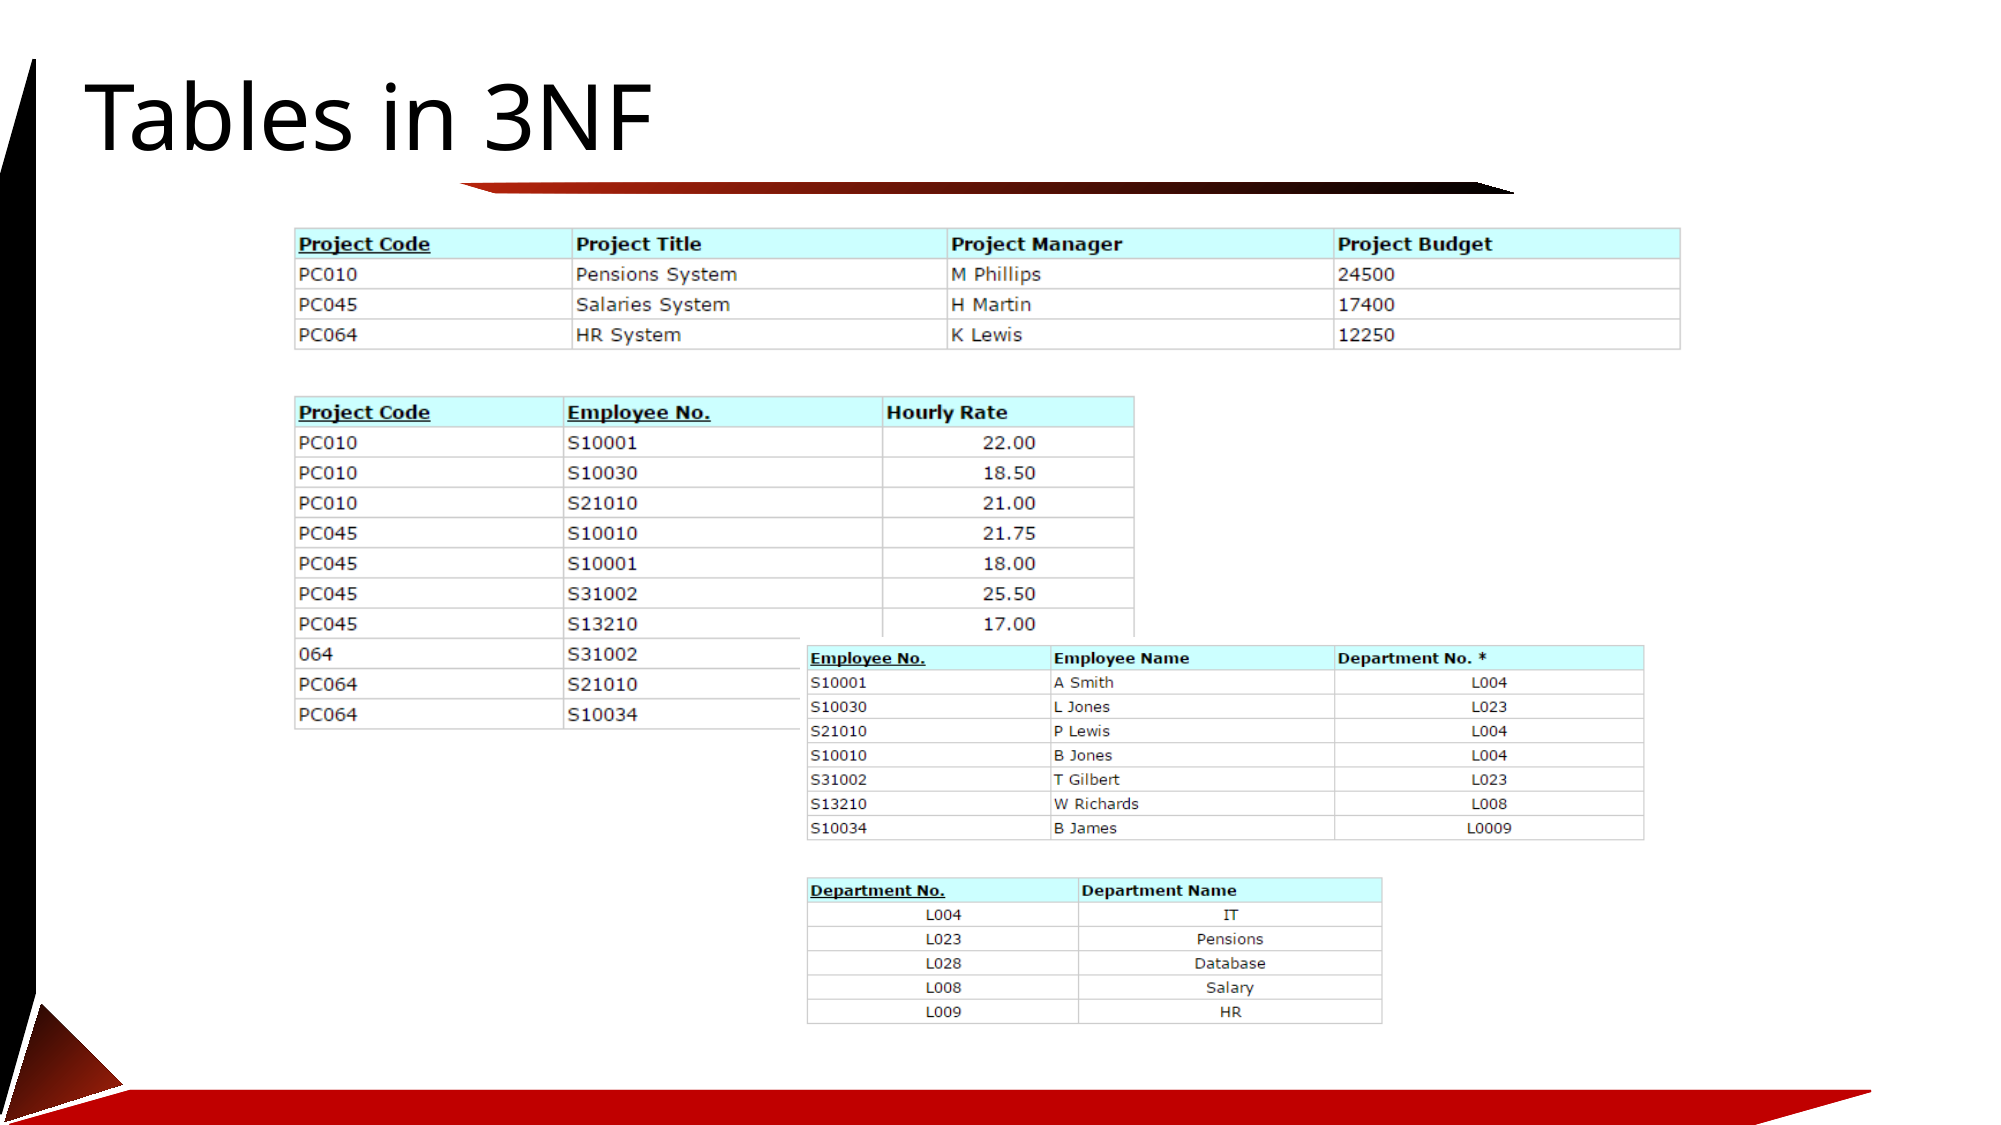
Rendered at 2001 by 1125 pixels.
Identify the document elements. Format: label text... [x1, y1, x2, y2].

picture [280, 212, 1707, 1038]
title Tables in 3NF [69, 45, 1971, 197]
